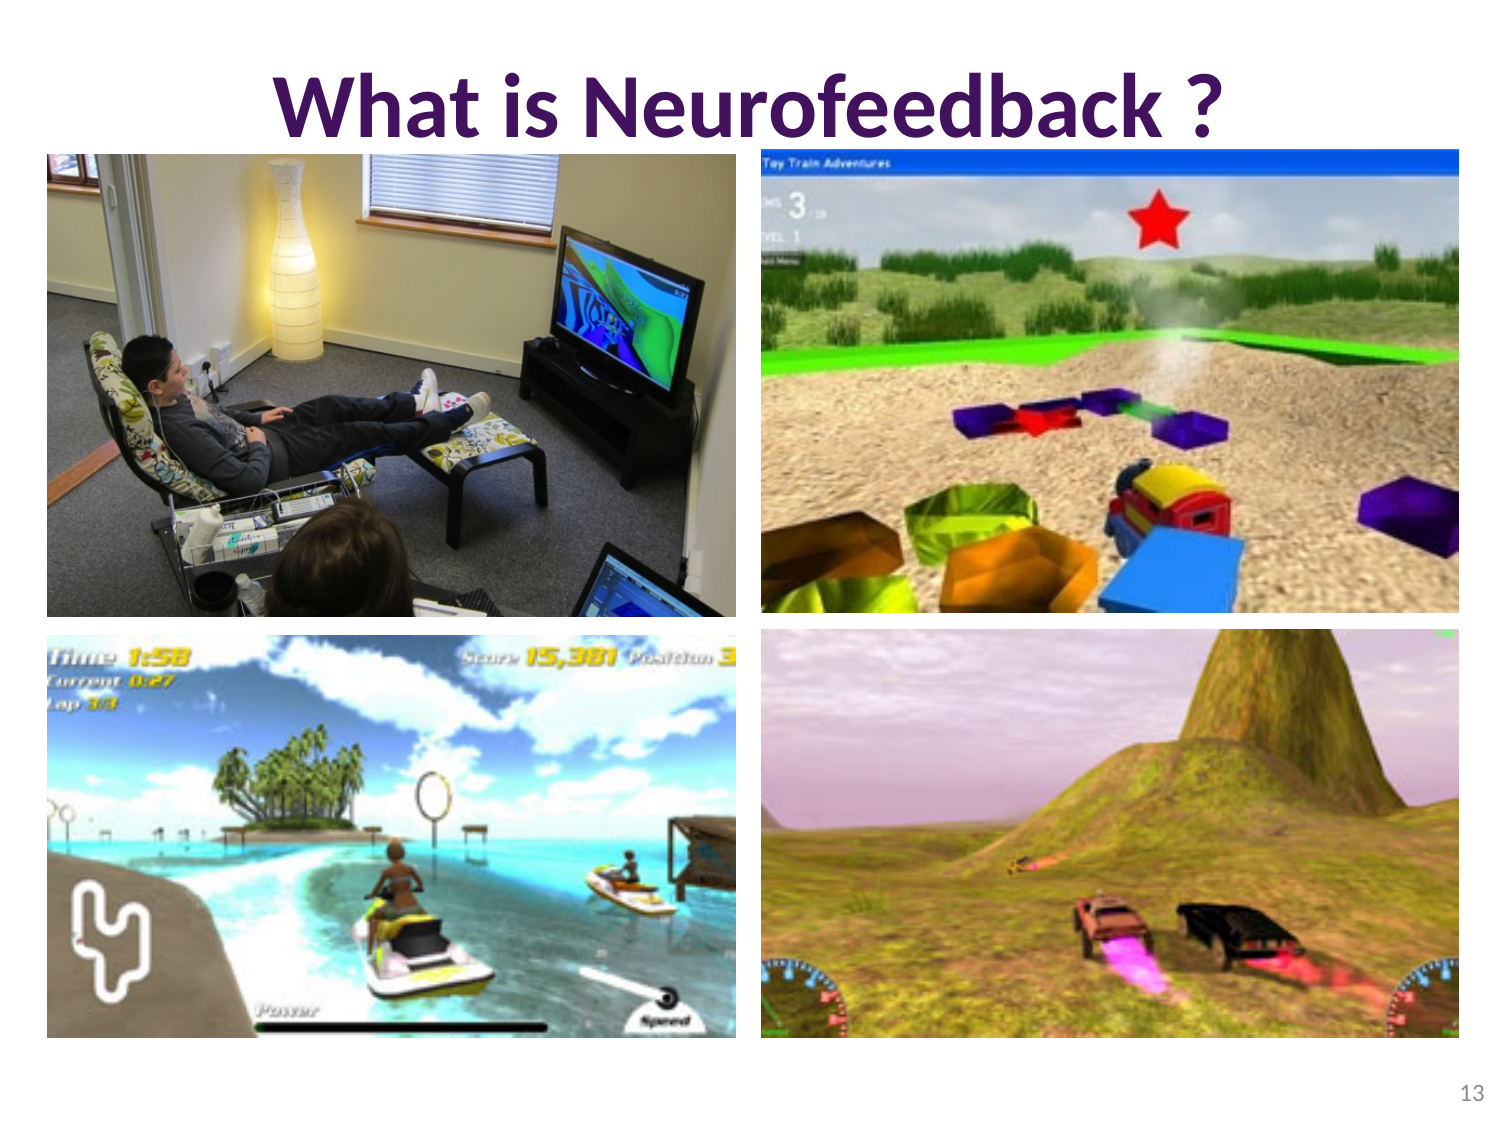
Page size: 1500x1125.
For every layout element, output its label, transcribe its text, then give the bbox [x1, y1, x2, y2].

picture [760, 149, 1459, 613]
picture [47, 153, 736, 617]
text_box 13 [1403, 1061, 1500, 1121]
picture [47, 635, 736, 1038]
title What is Neurofeedback ? [75, 7, 1425, 196]
picture [760, 629, 1459, 1038]
